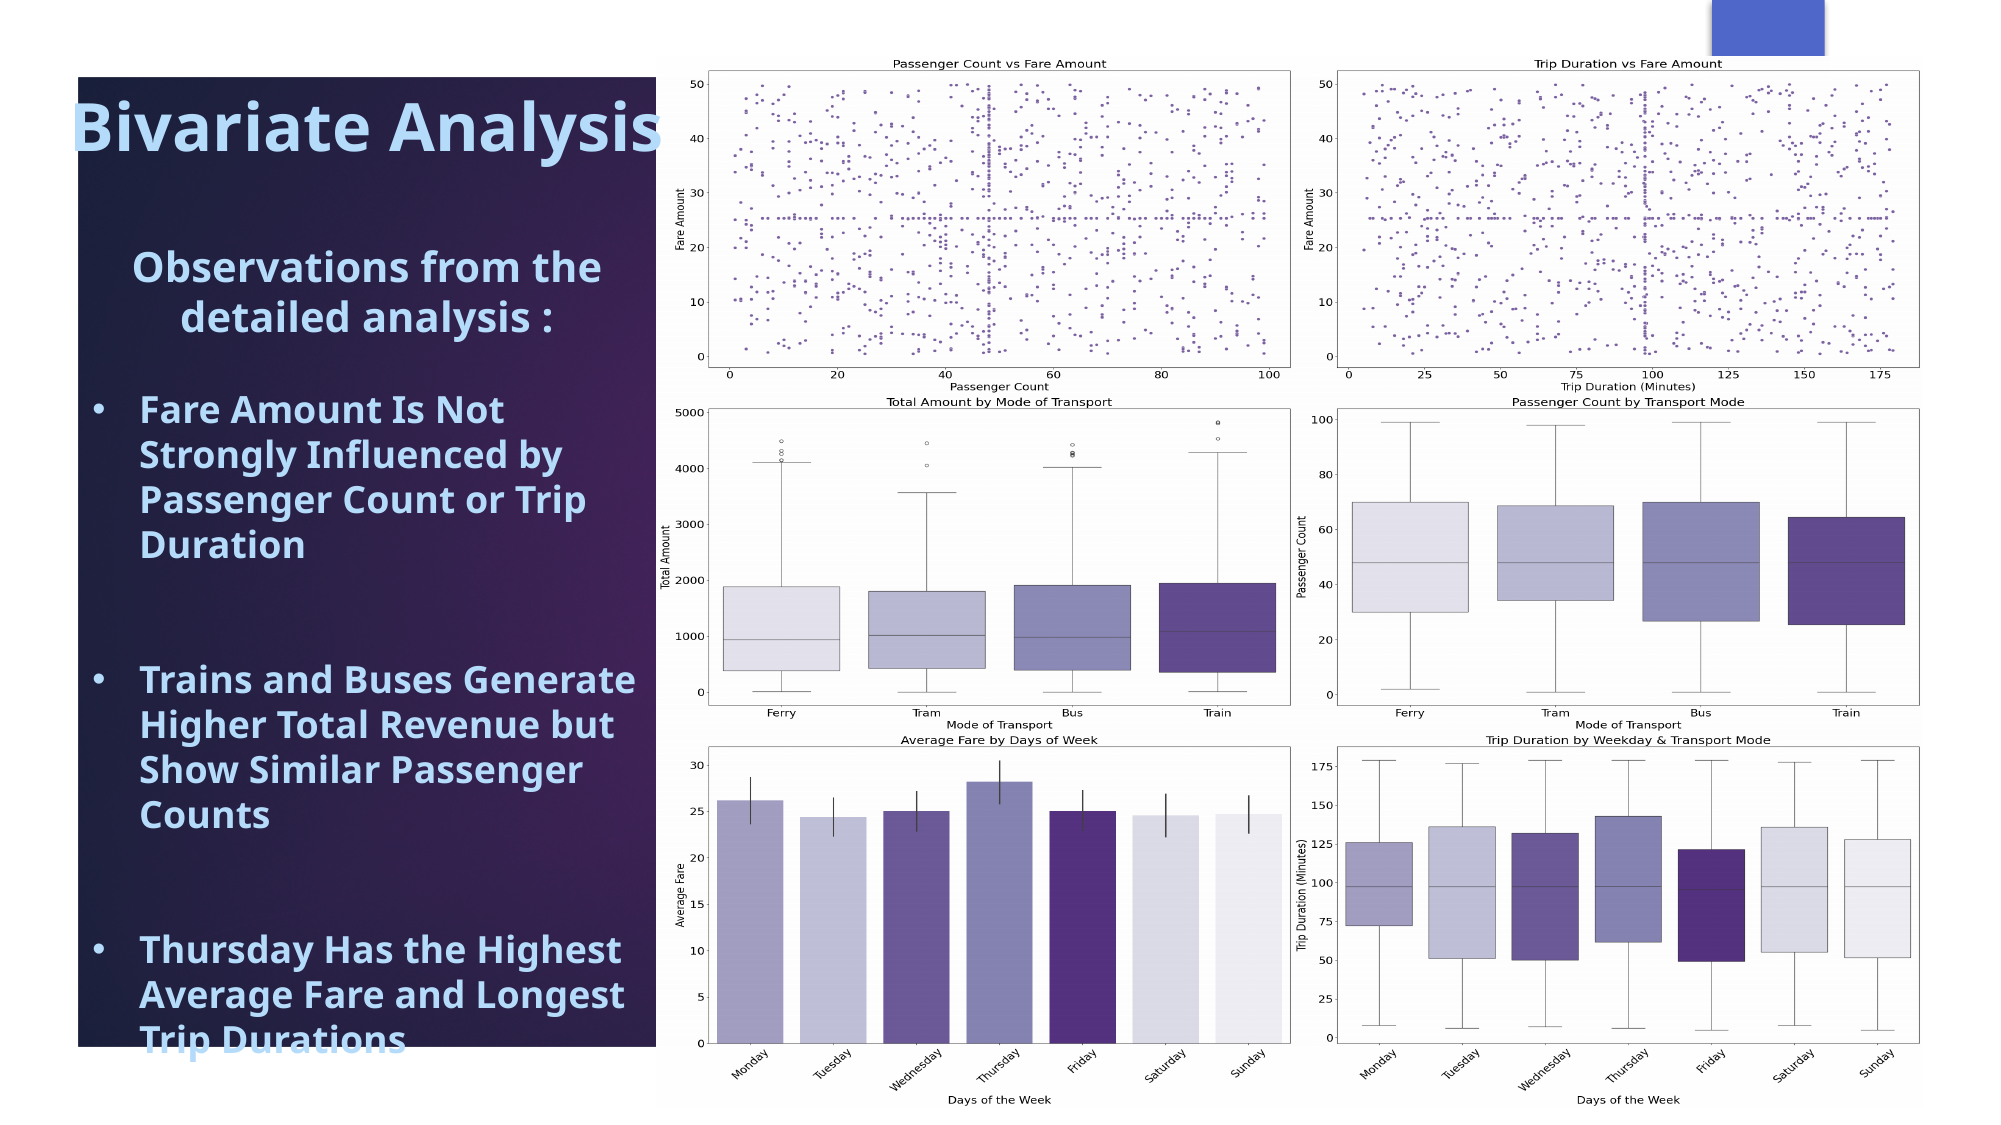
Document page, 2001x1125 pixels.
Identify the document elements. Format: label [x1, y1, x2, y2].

picture [656, 55, 1923, 1109]
text_box [0, 0, 2000, 1125]
